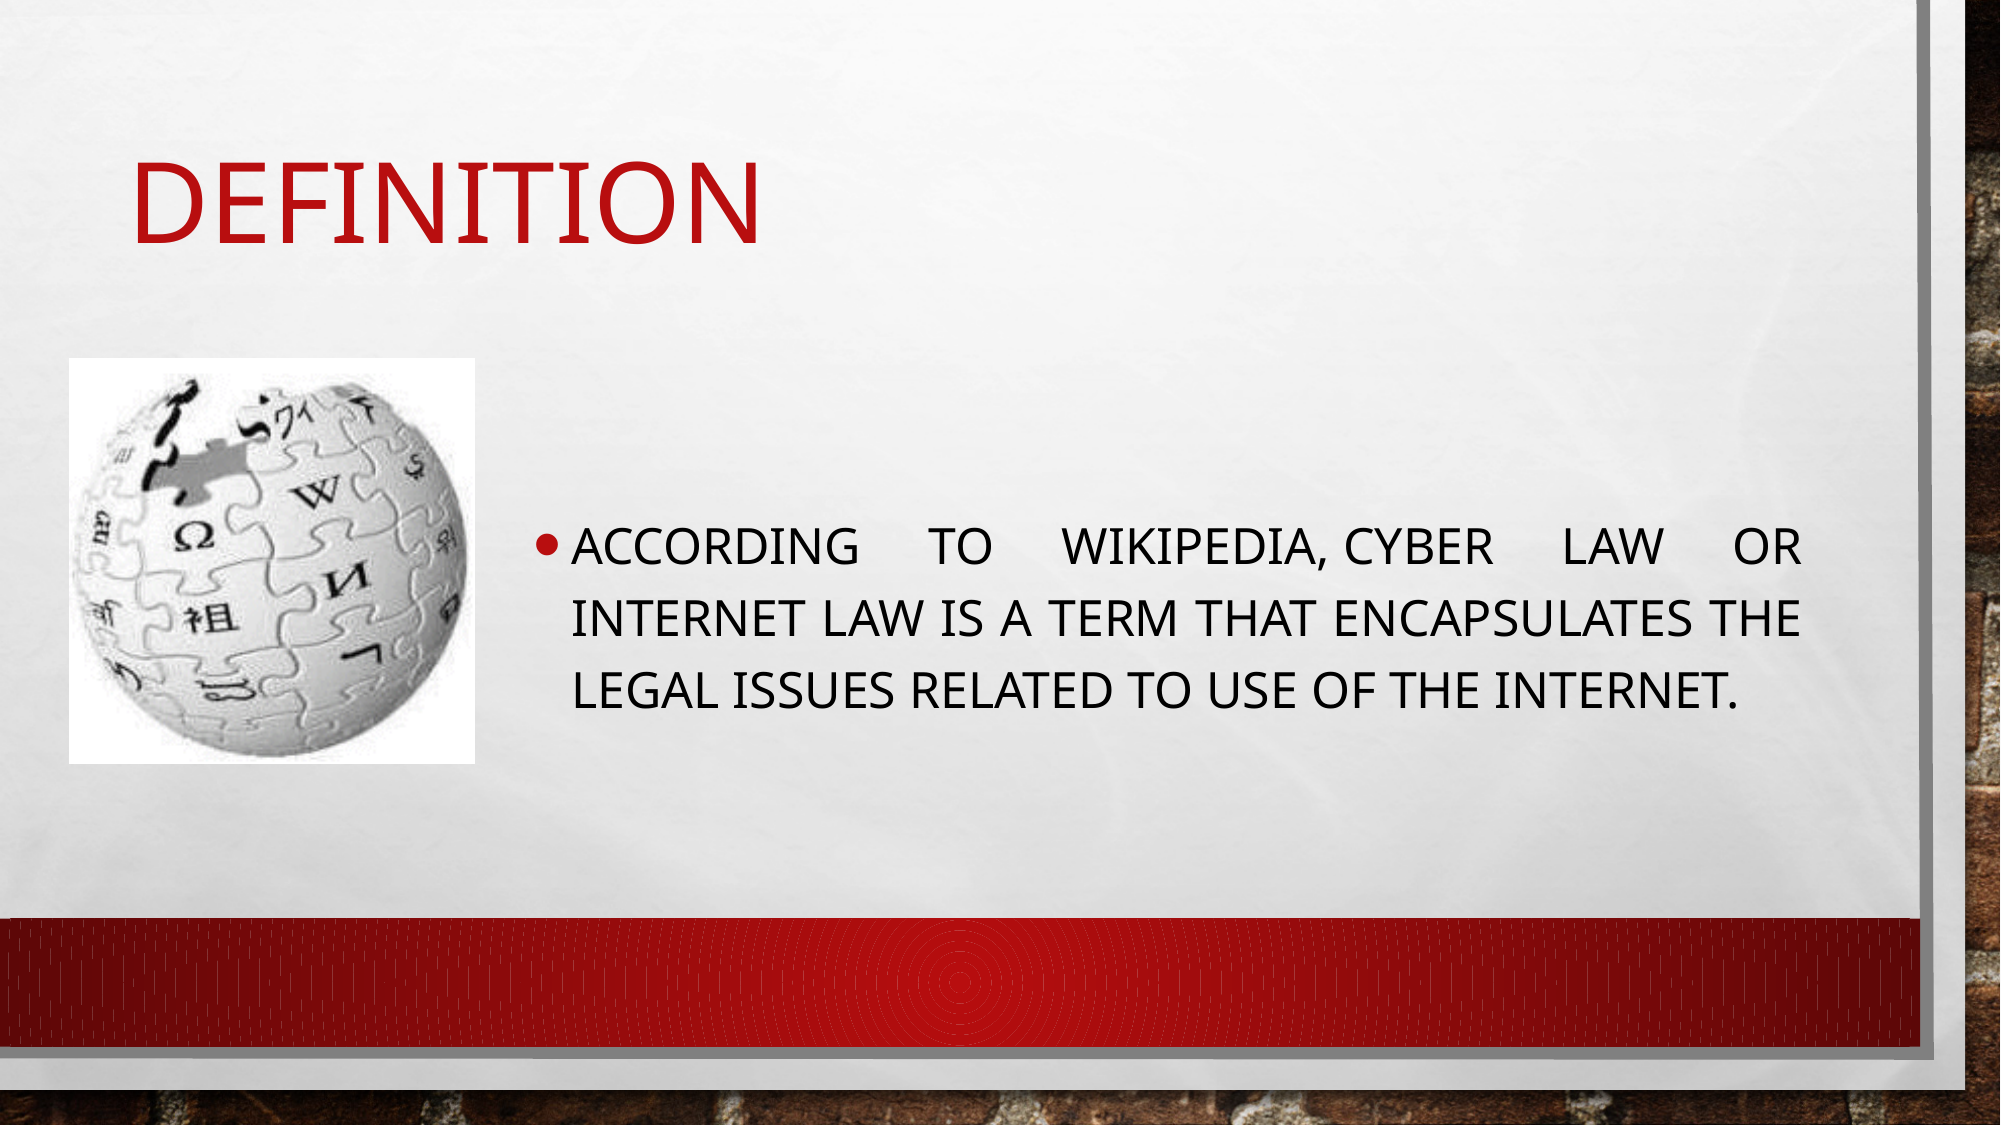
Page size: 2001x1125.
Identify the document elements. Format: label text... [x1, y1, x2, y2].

title definition [112, 112, 1818, 302]
list According to Wikipedia, Cyber Law or Internet law is a term that encapsulates the legal issues related to use of the Internet. [518, 338, 1818, 882]
picture [0, 0, 2000, 1125]
picture [68, 358, 476, 765]
